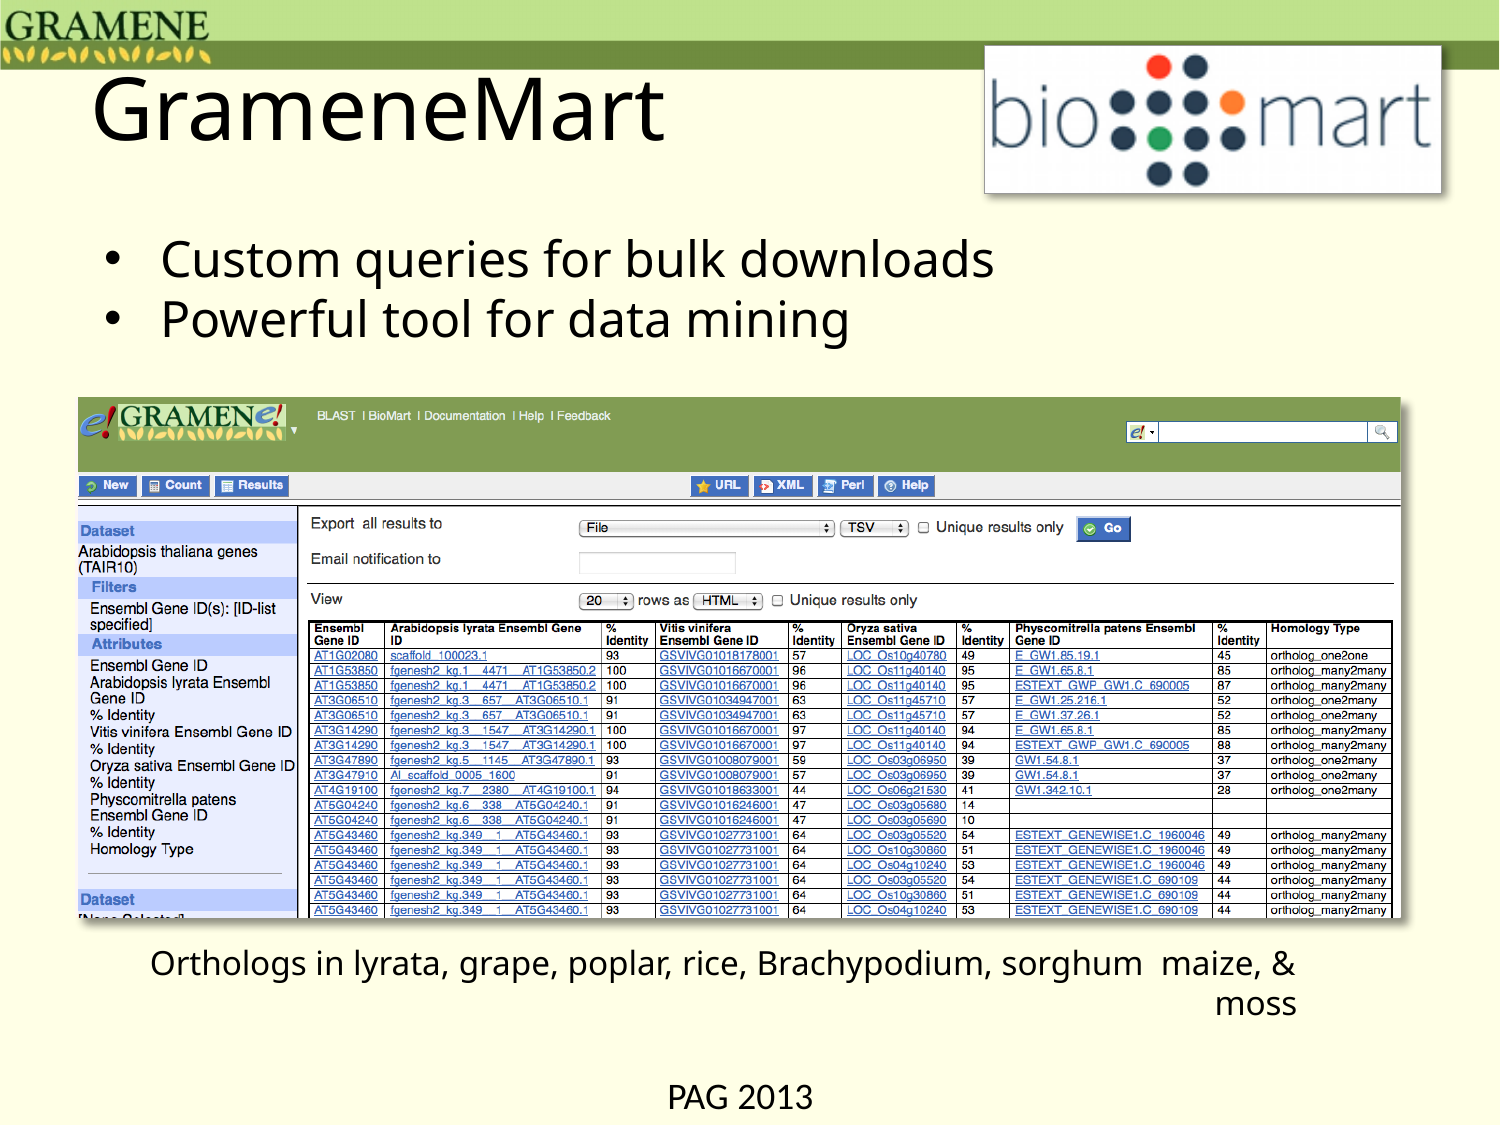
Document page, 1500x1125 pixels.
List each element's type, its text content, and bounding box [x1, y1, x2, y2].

text_box Orthologs in lyrata, grape, poplar, rice, Brachypodium, sorghum maize, & moss [75, 934, 1313, 1030]
title GrameneMart [75, 45, 981, 166]
text_box Custom queries for bulk downloads Powerful tool for data mining [89, 219, 1011, 355]
picture [74, 396, 1401, 918]
picture [0, 0, 1500, 194]
